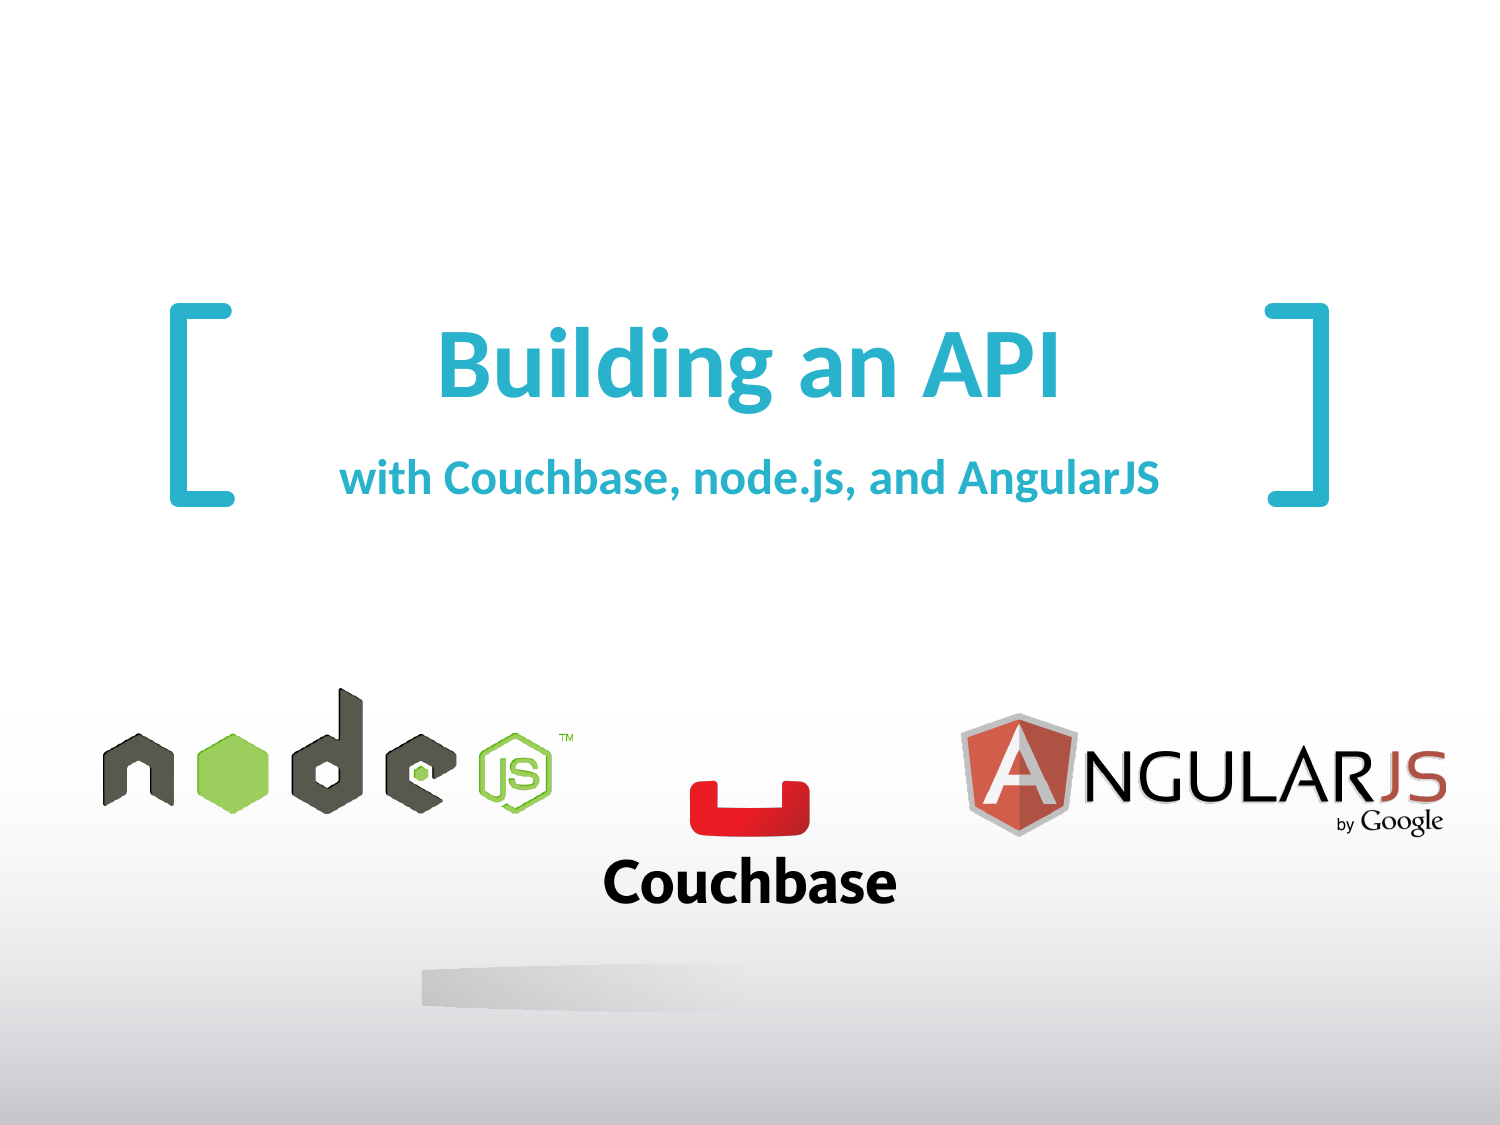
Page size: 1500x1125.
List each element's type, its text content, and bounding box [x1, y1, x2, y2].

picture [959, 712, 1446, 839]
picture [103, 688, 939, 950]
title Building an API with Couchbase, node.js, and AngularJS [111, 252, 1388, 564]
